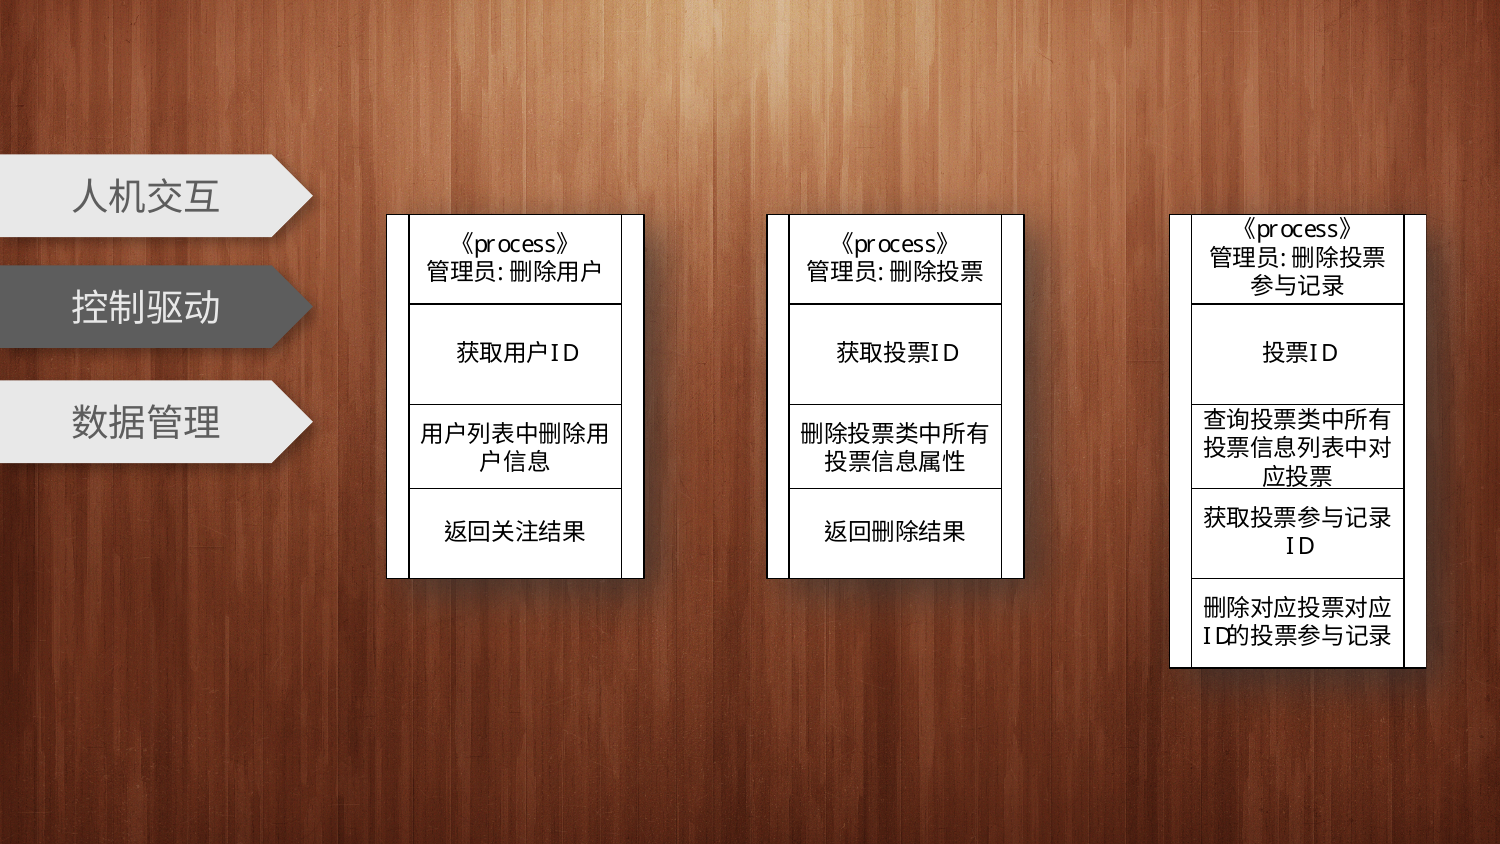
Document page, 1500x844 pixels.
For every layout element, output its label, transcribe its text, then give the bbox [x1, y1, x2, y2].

picture [0, 0, 1500, 844]
text_box 控制驱动 [0, 263, 315, 351]
text_box 人机交互 [0, 152, 315, 240]
text_box 数据管理 [0, 378, 315, 466]
